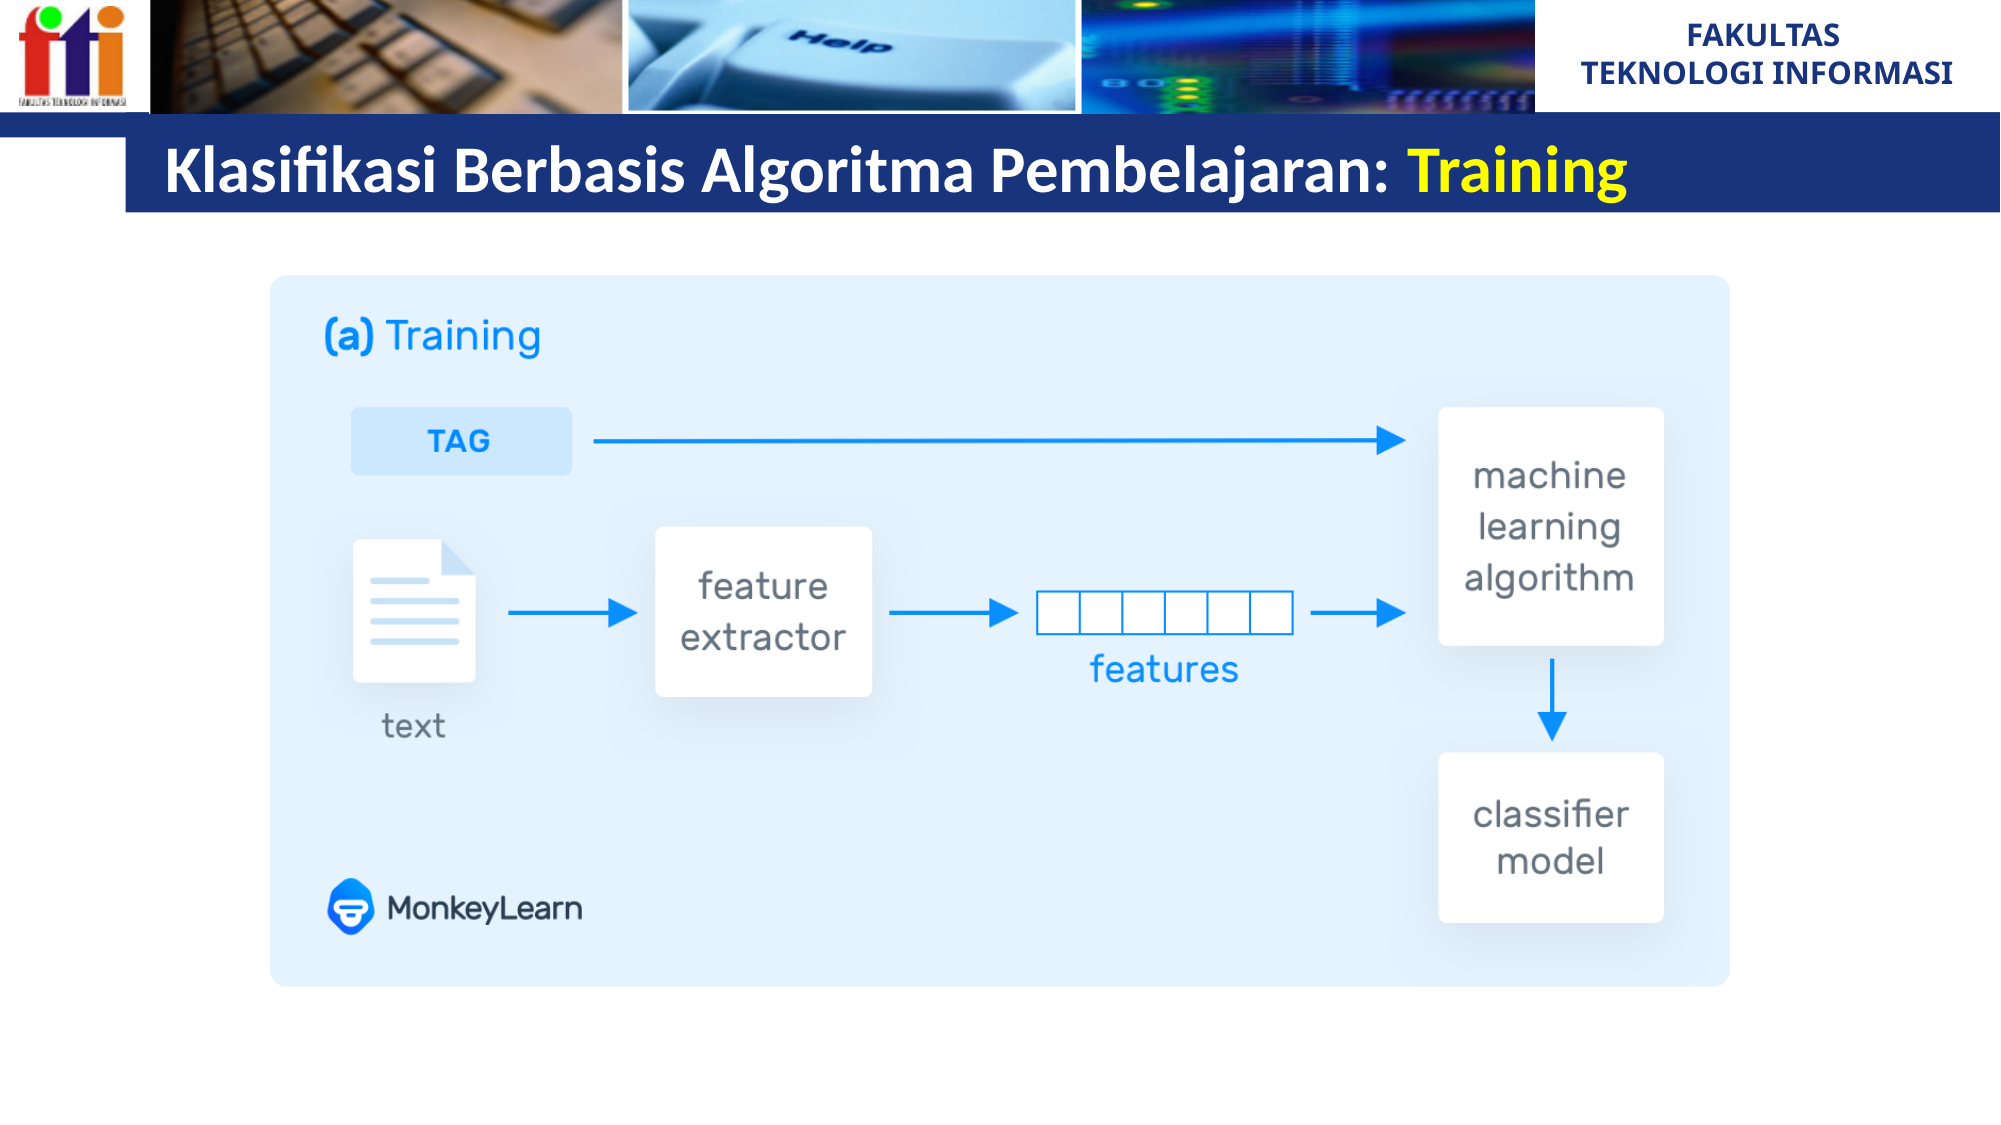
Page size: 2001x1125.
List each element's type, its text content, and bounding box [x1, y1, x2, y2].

picture [149, 0, 1535, 114]
title Klasifikasi Berbasis Algoritma Pembelajaran: Training [149, 119, 1934, 213]
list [219, 224, 1781, 1038]
picture [19, 6, 126, 106]
